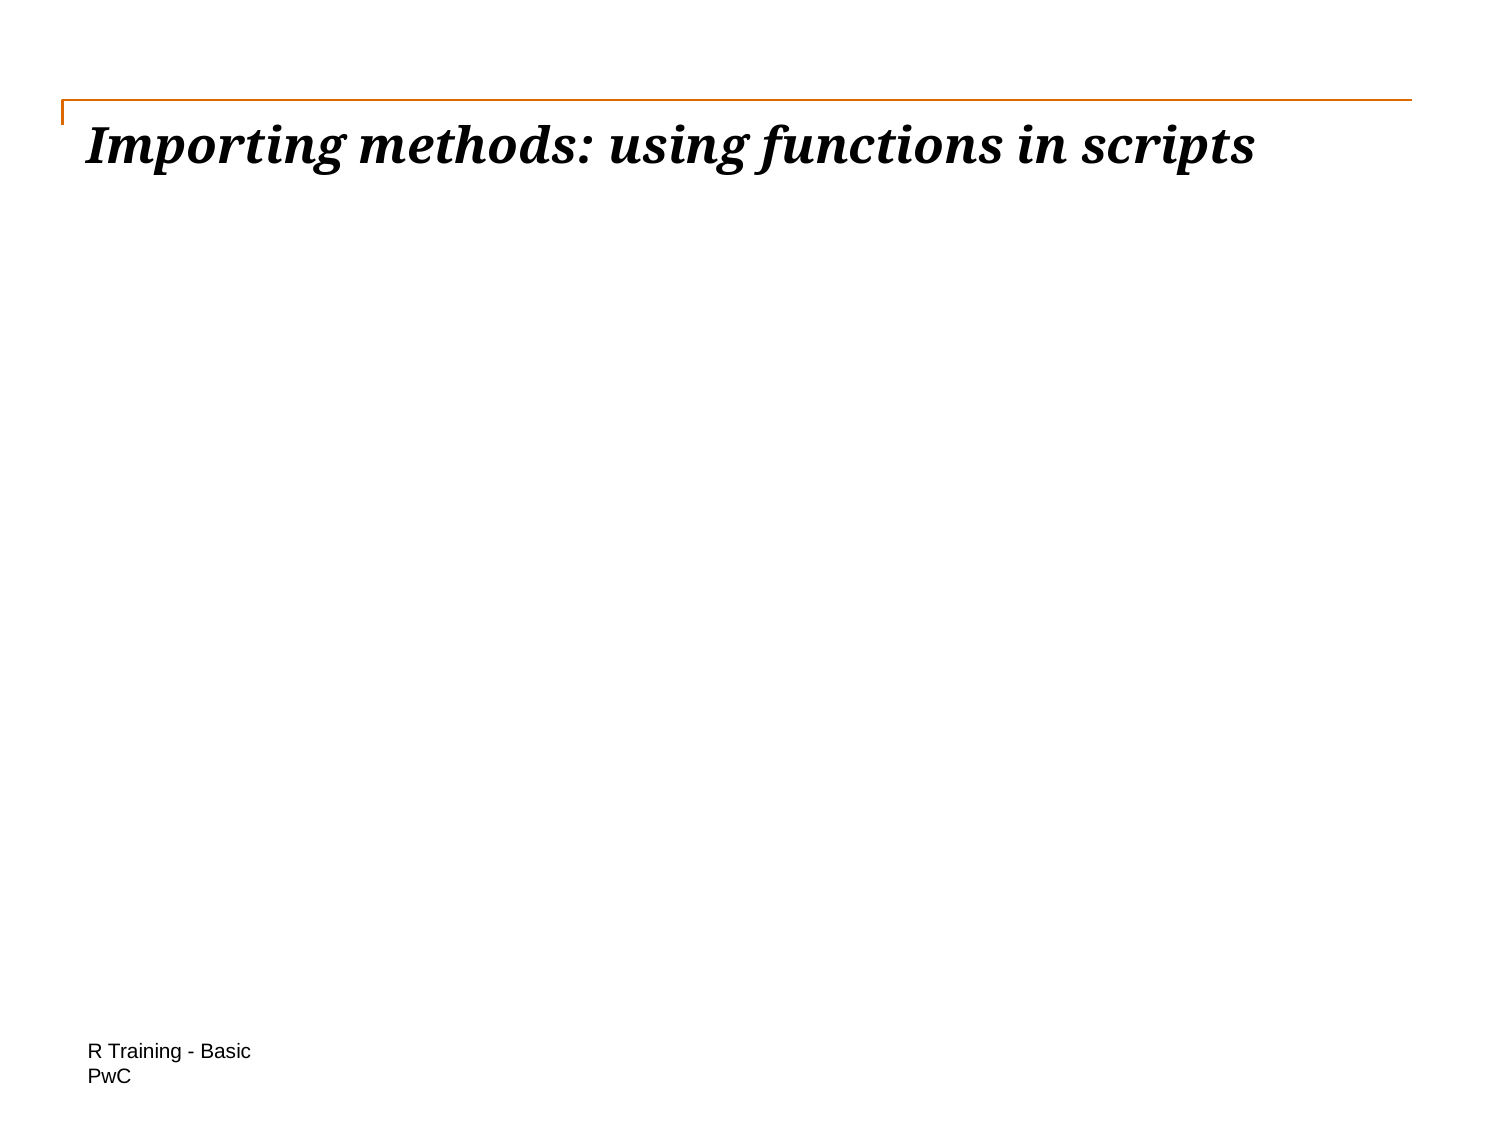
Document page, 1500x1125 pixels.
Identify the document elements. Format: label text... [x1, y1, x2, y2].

footer R Training - Basic [87, 1037, 950, 1063]
title Importing methods: using functions in scripts [86, 113, 1412, 189]
